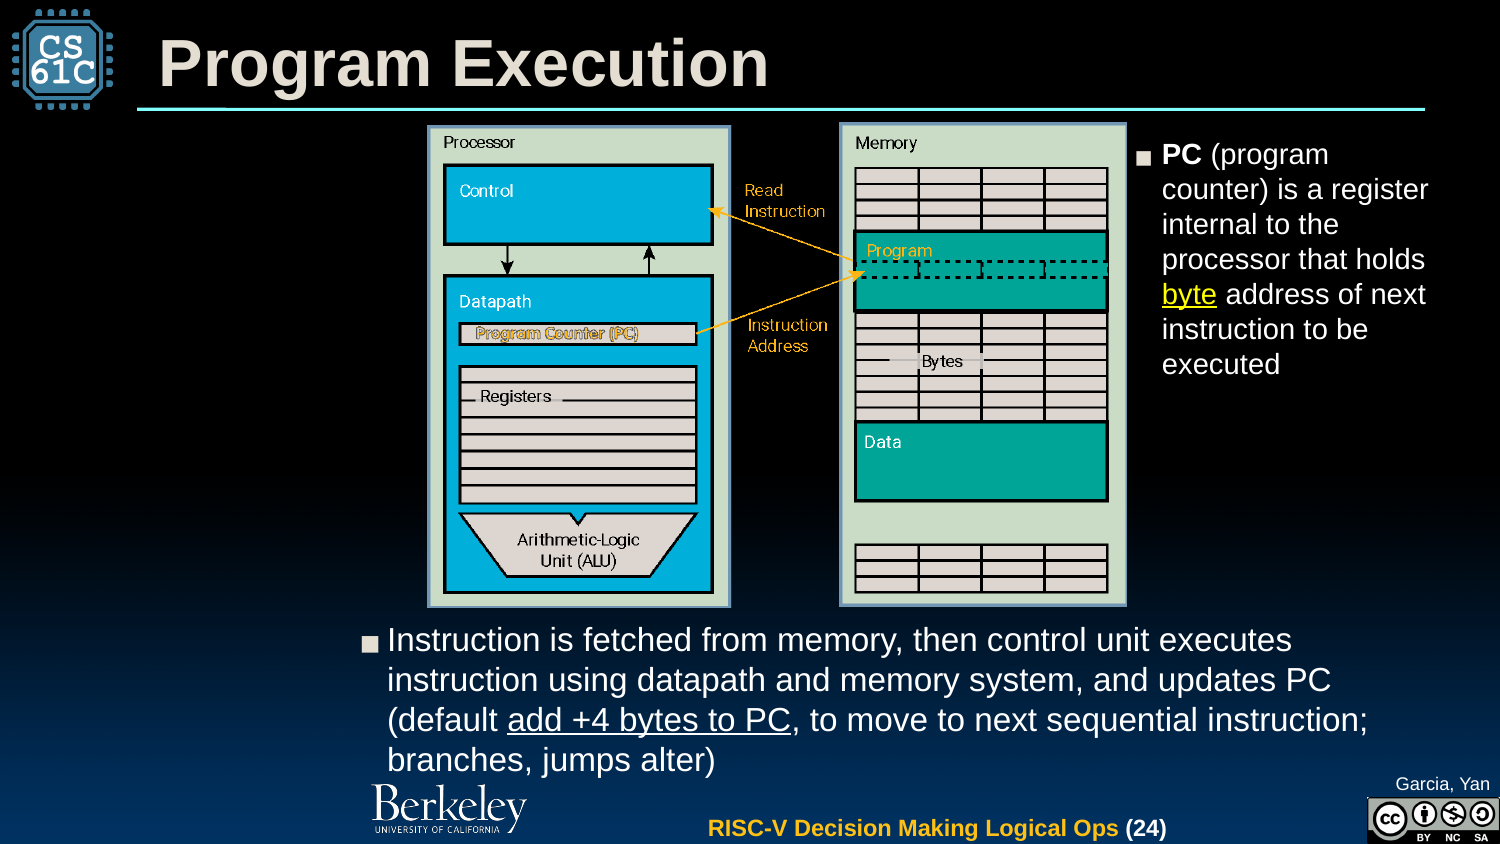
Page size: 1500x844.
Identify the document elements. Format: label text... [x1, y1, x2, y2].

text_box PC (program counter) is a register internal to the processor that holds byte address of next instruction to be executed [1130, 124, 1454, 513]
title Program Execution [137, 9, 1430, 104]
picture [0, 0, 1500, 844]
list Instruction is fetched from memory, then control unit executes instruction using datapath and memory system, and updates PC (default add +4 bytes to PC, to move to next sequential instruction; branches, jumps alter) [337, 607, 1475, 772]
